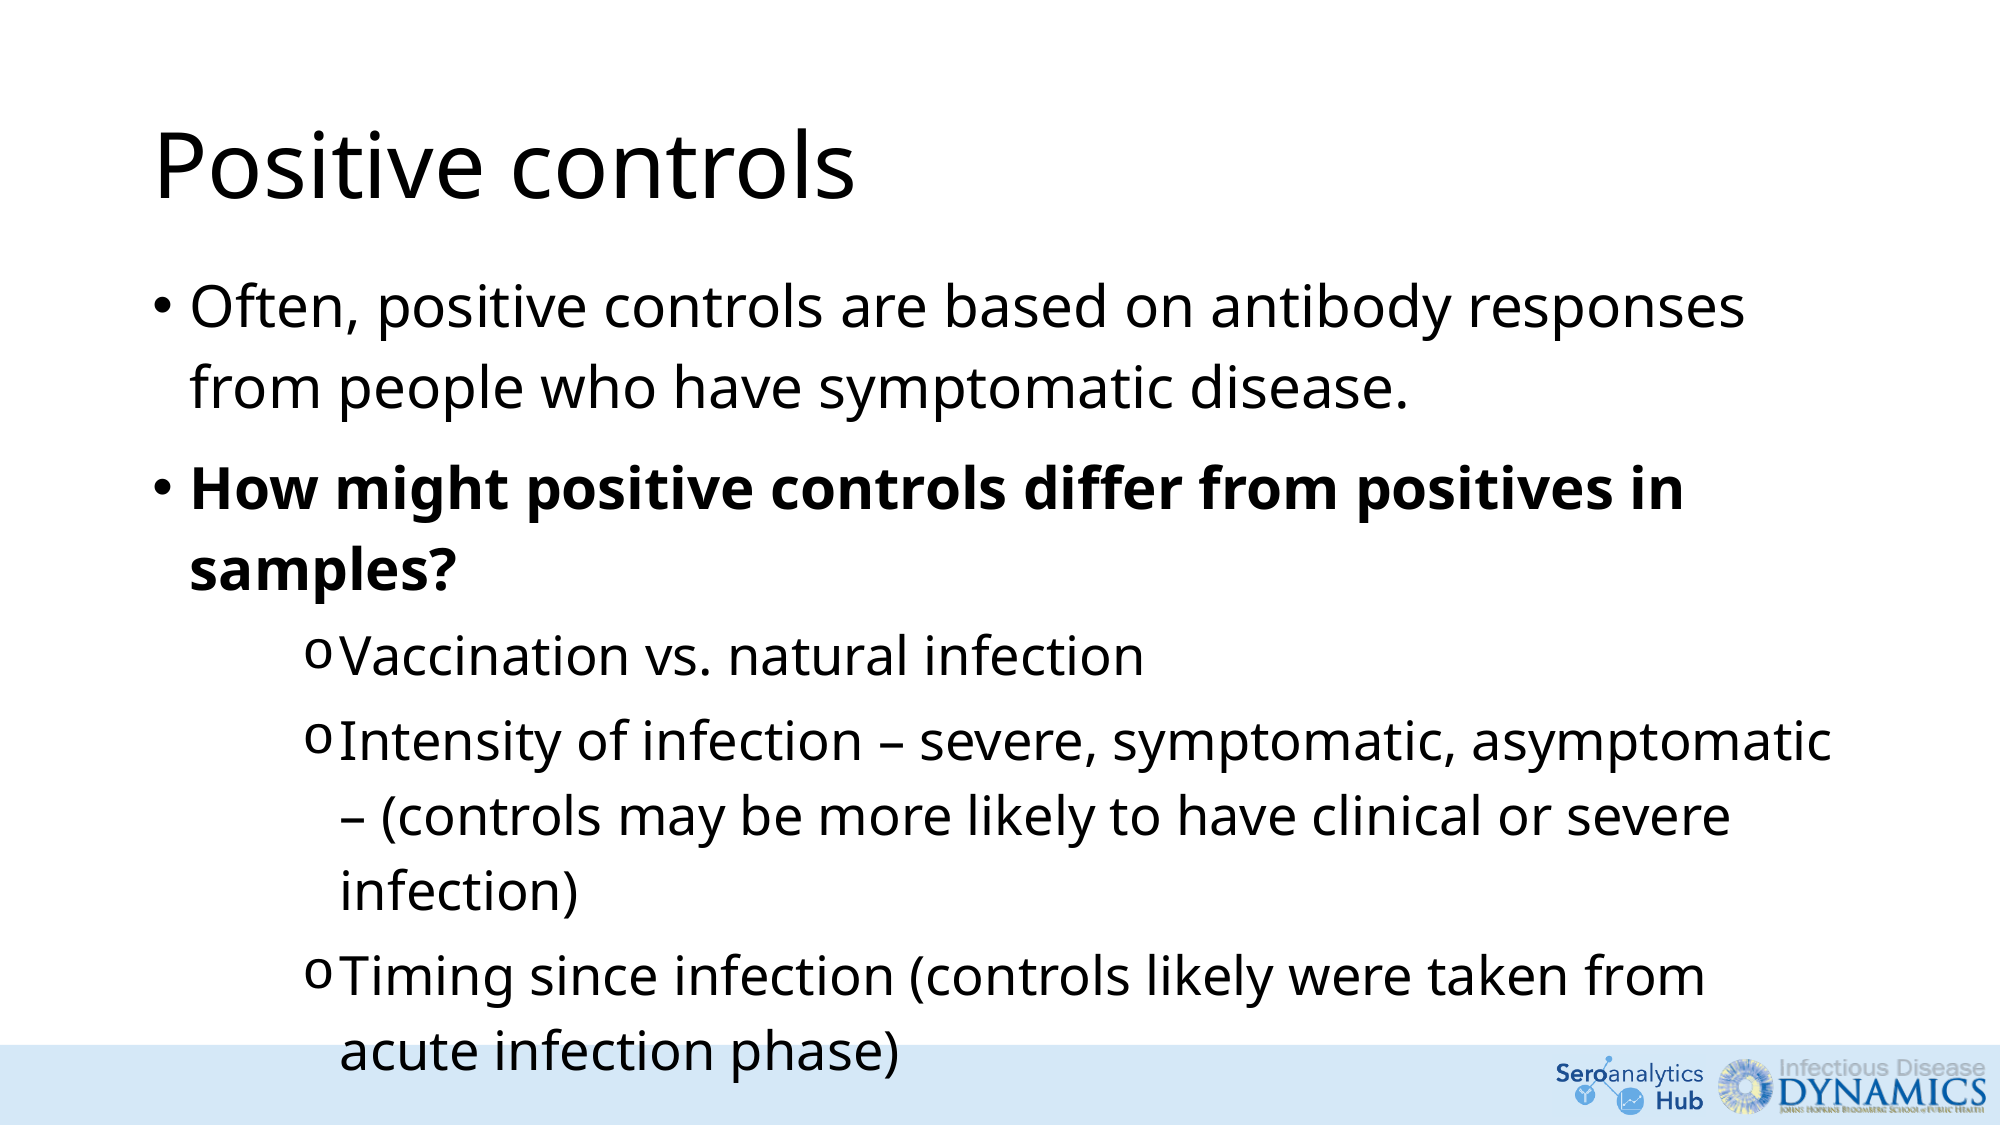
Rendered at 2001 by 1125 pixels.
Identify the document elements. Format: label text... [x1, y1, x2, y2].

list Often, positive controls are based on antibody responses from people who have symptomatic disease. How might positive controls differ from positives in samples? Vaccination vs. natural infection Intensity of infection – severe, symptomatic, asymptomatic – (controls may be more likely to have clinical or severe infection) Timing since infection (controls likely were taken from acute infection phase) [137, 251, 1863, 966]
picture [1719, 1059, 1986, 1115]
title Positive controls [137, 59, 1863, 251]
